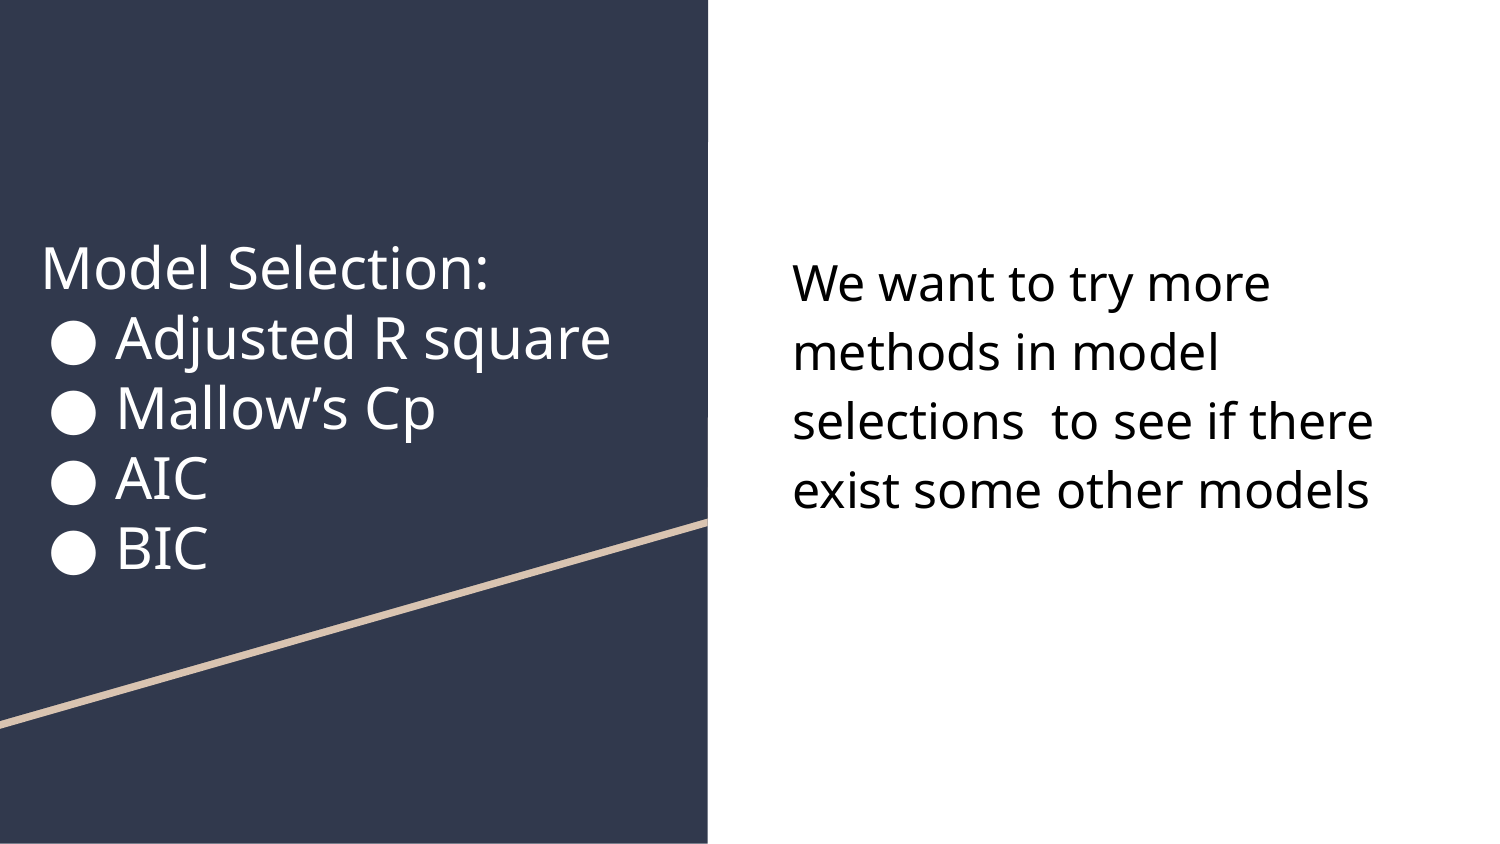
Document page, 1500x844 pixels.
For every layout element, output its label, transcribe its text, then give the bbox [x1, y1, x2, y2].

title Model Selection: Adjusted R square Mallow’s Cp AIC BIC [25, 216, 709, 628]
list We want to try more methods in model selections to see if there exist some other models [777, 227, 1461, 617]
